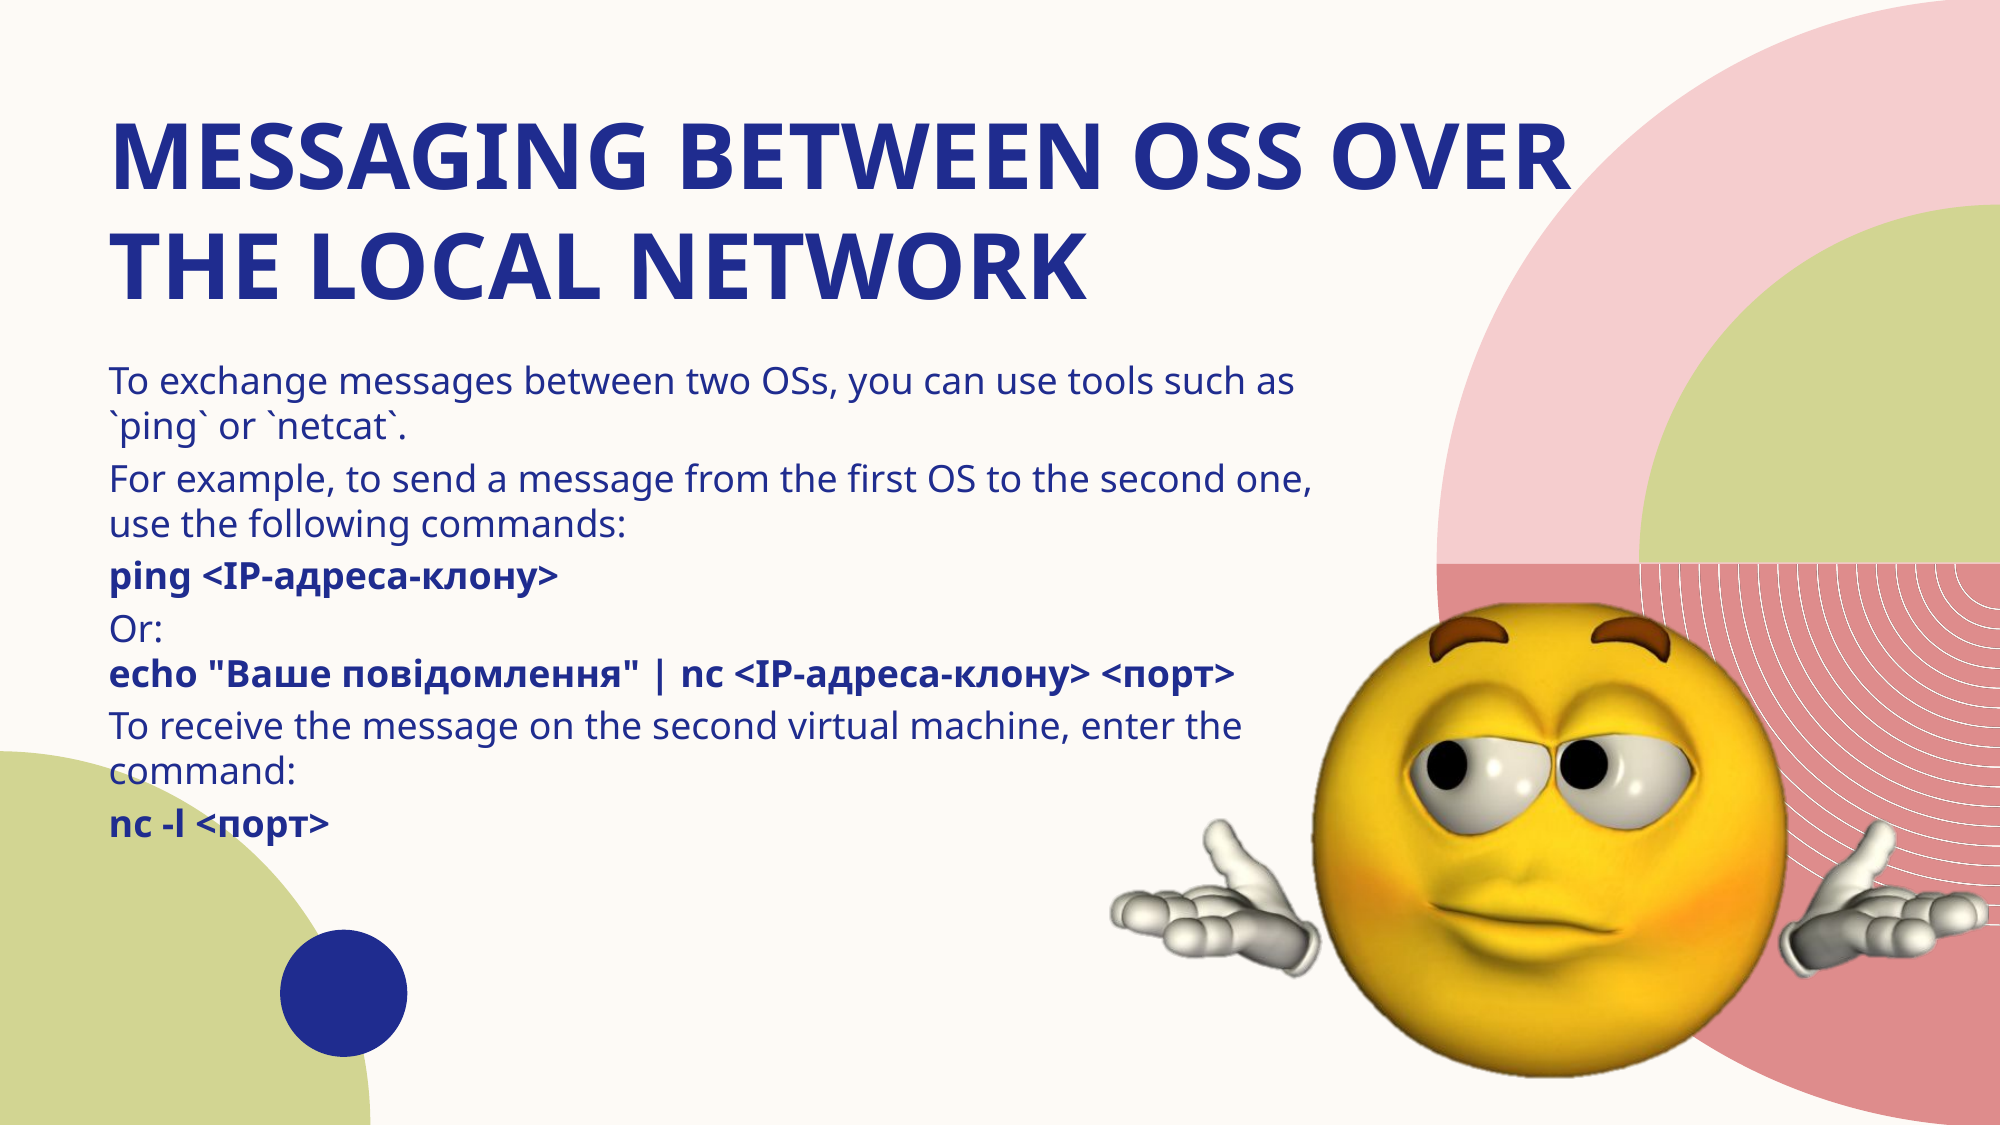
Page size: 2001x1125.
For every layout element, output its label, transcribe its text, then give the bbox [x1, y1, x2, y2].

list To exchange messages between two OSs, you can use tools such as `ping` or `netcat`. For example, to send a message from the first OS to the second one, use the following commands: ping <IP-адреса-клону> Or: echo "Ваше повідомлення" | nc <IP-адреса-клону> <порт> To receive the message on the second virtual machine, enter the command: nc -l <порт> [93, 349, 1389, 837]
title Messaging between OSs over the local network [93, 90, 1649, 337]
picture [1106, 544, 2000, 1125]
